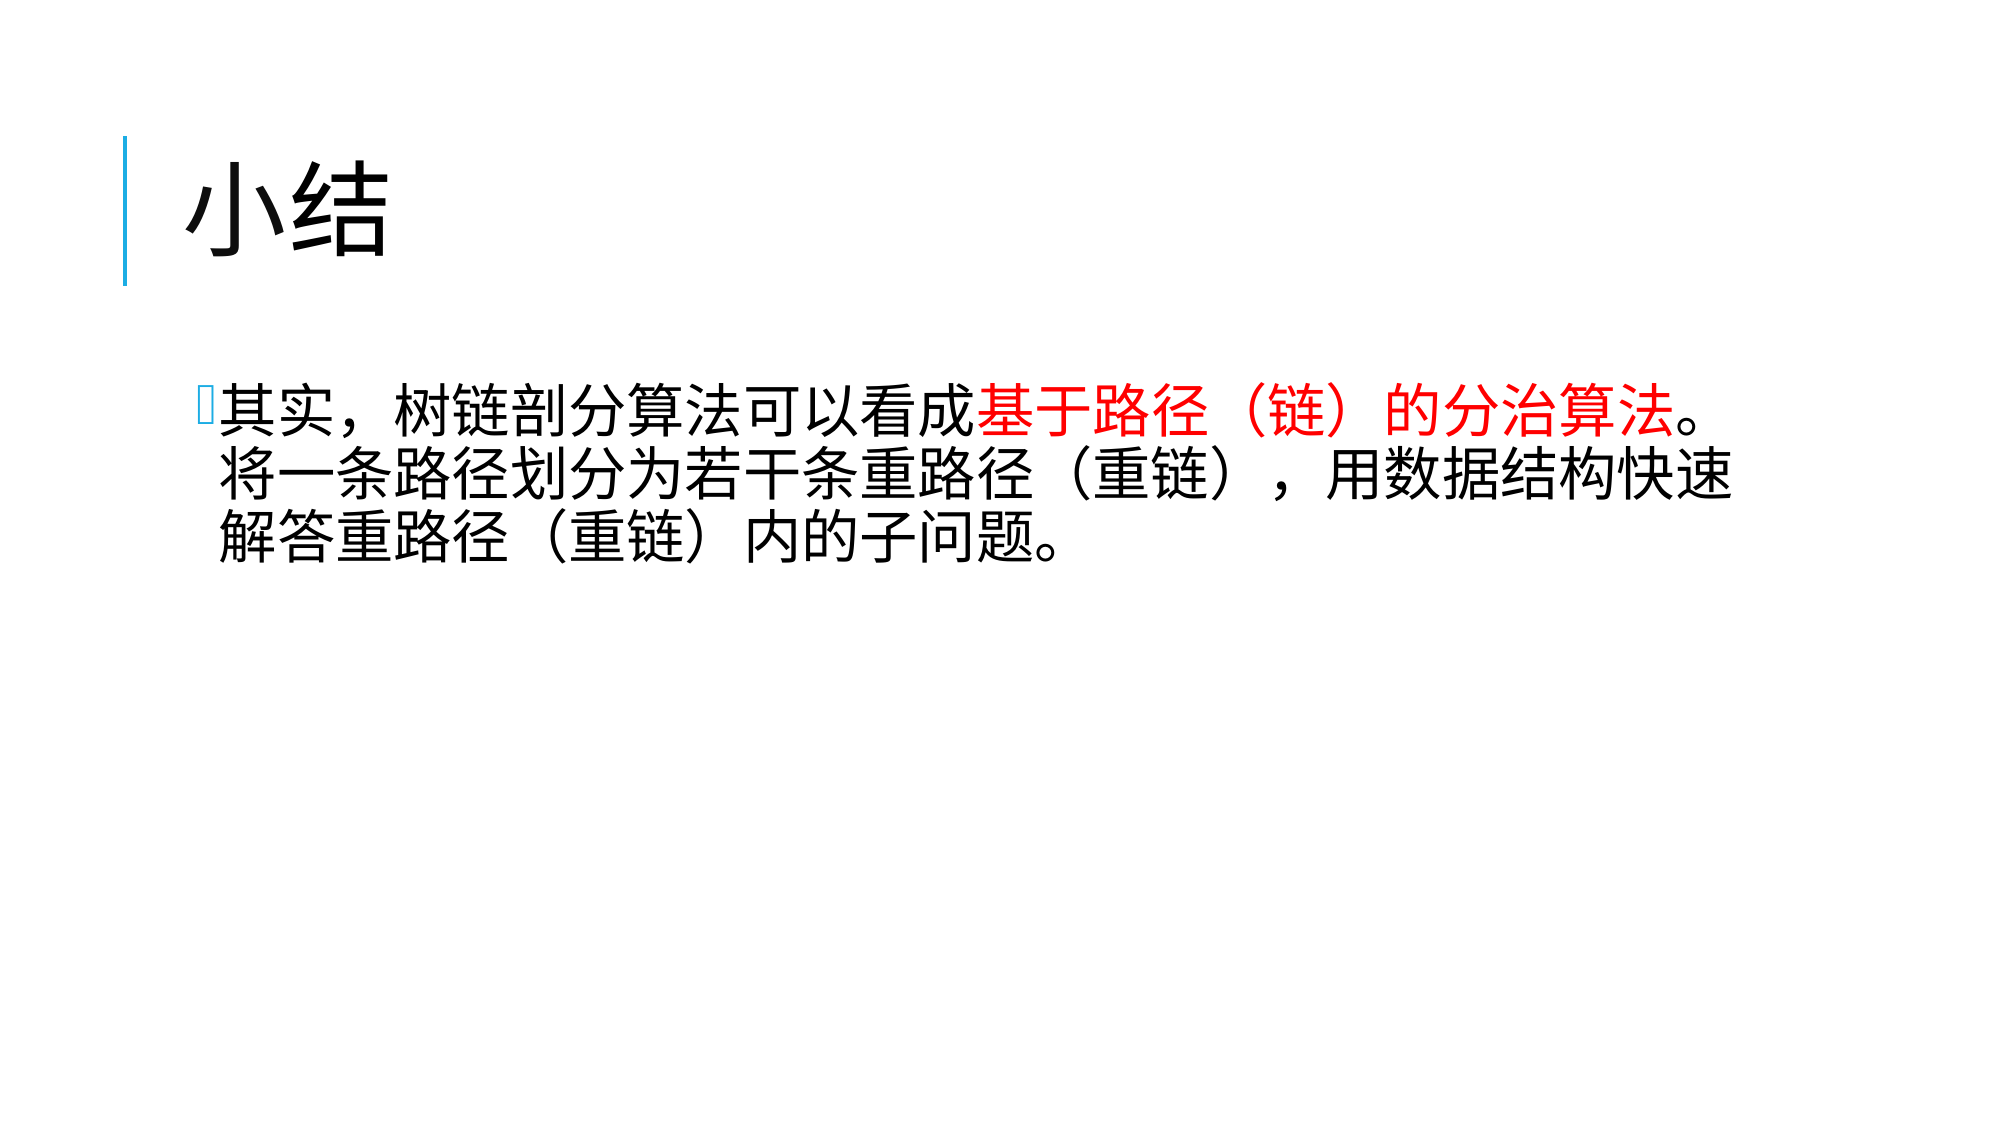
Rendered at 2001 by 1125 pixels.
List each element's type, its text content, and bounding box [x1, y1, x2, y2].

list 其实，树链剖分算法可以看成基于路径（链）的分治算法。将一条路径划分为若干条重路径（重链），用数据结构快速解答重路径（重链）内的子问题。 [168, 375, 1763, 1035]
title 小结 [168, 96, 1763, 342]
